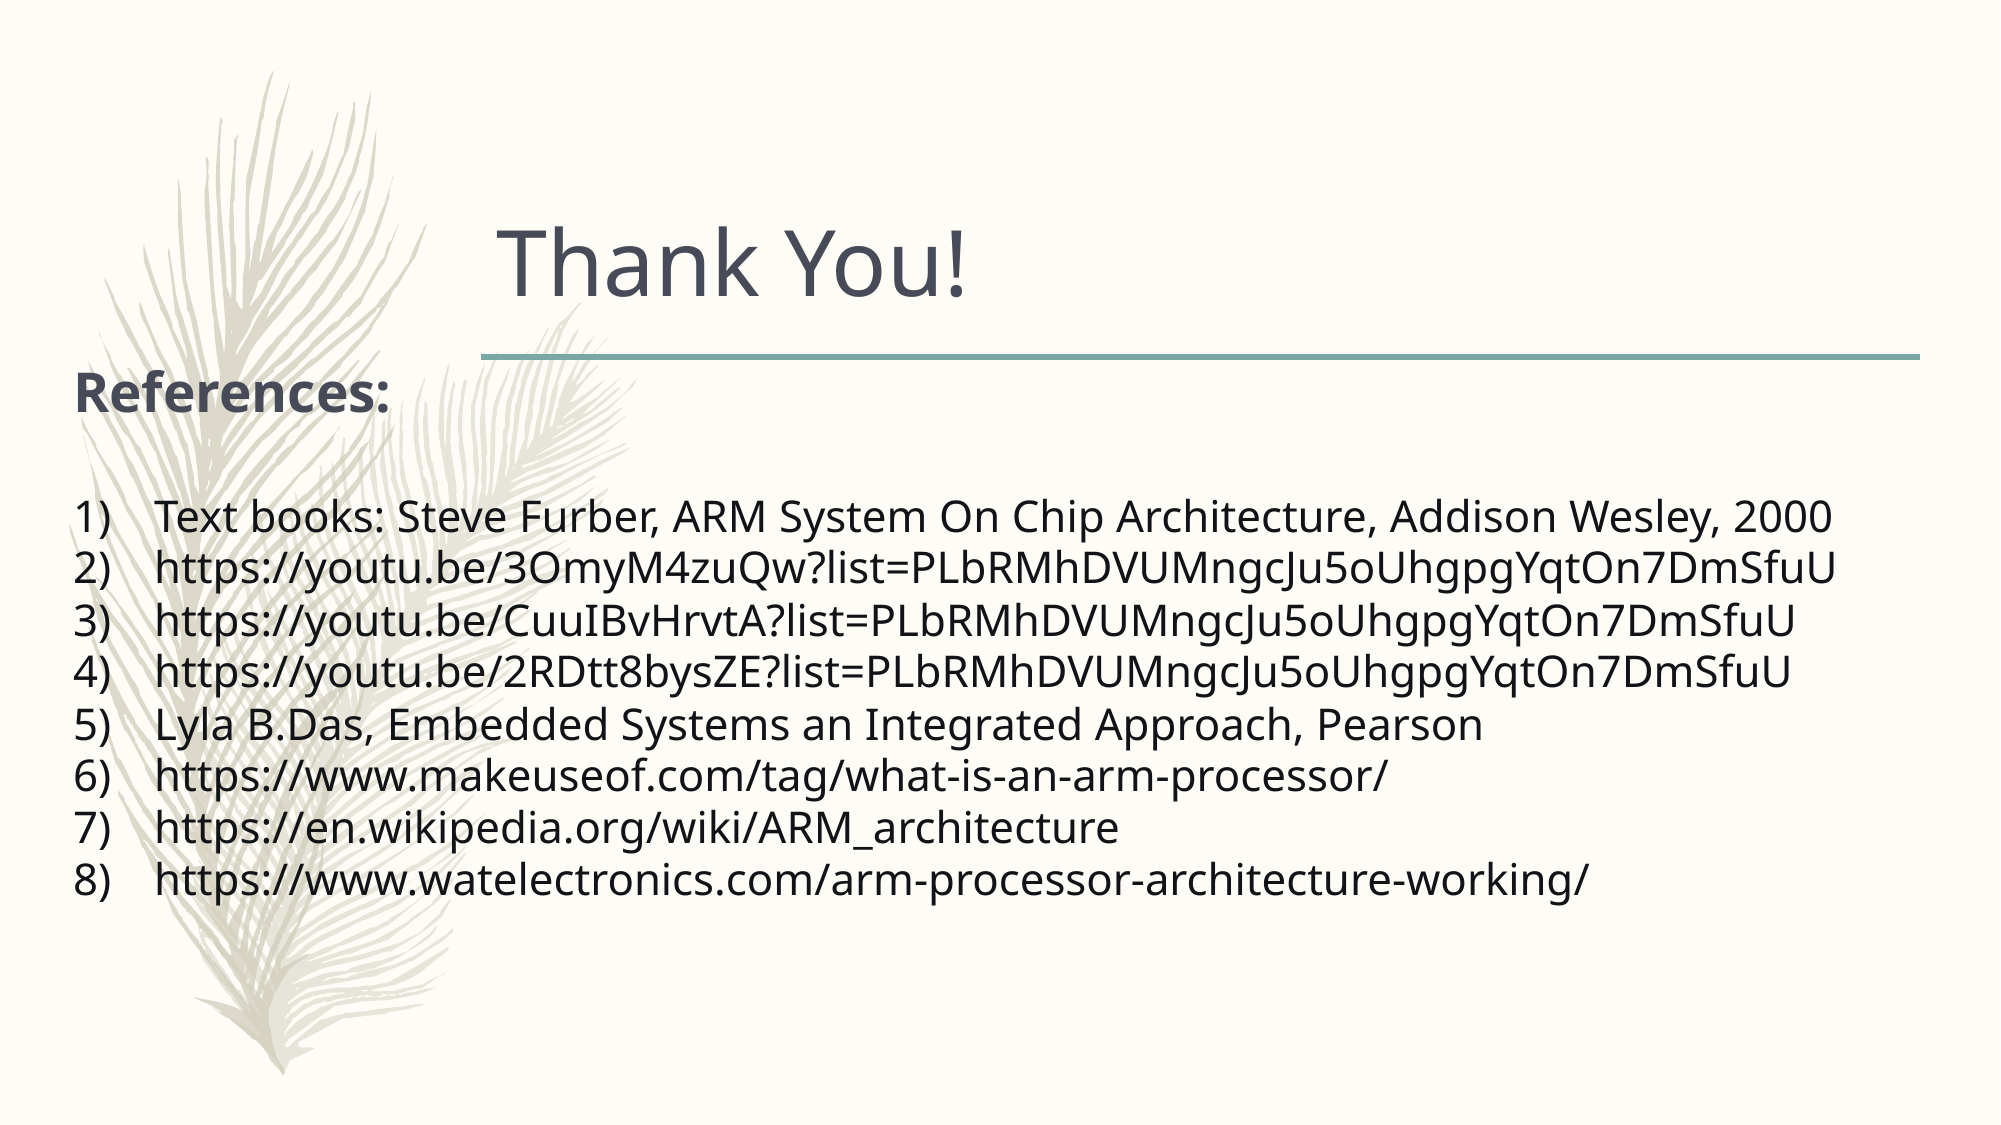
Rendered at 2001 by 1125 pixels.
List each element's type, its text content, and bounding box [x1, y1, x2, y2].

title Thank You! [481, 93, 1920, 350]
text_box References: Text books: Steve Furber, ARM System On Chip Architecture, Addison Wesley, 2000 https://youtu.be/3OmyM4zuQw?list=PLbRMhDVUMngcJu5oUhgpgYqtOn7DmSfuU https://youtu.be/CuuIBvHrvtA?list=PLbRMhDVUMngcJu5oUhgpgYqtOn7DmSfuU https://youtu.be/2RDtt8bysZE?list=PLbRMhDVUMngcJu5oUhgpgYqtOn7DmSfuU Lyla B.Das, Embedded Systems an Integrated Approach, Pearson https://www.makeuseof.com/tag/what-is-an-arm-processor/ https://en.wikipedia.org/wiki/ARM_architecture https://www.watelectronics.com/arm-processor-architecture-working/ [58, 352, 1957, 1032]
